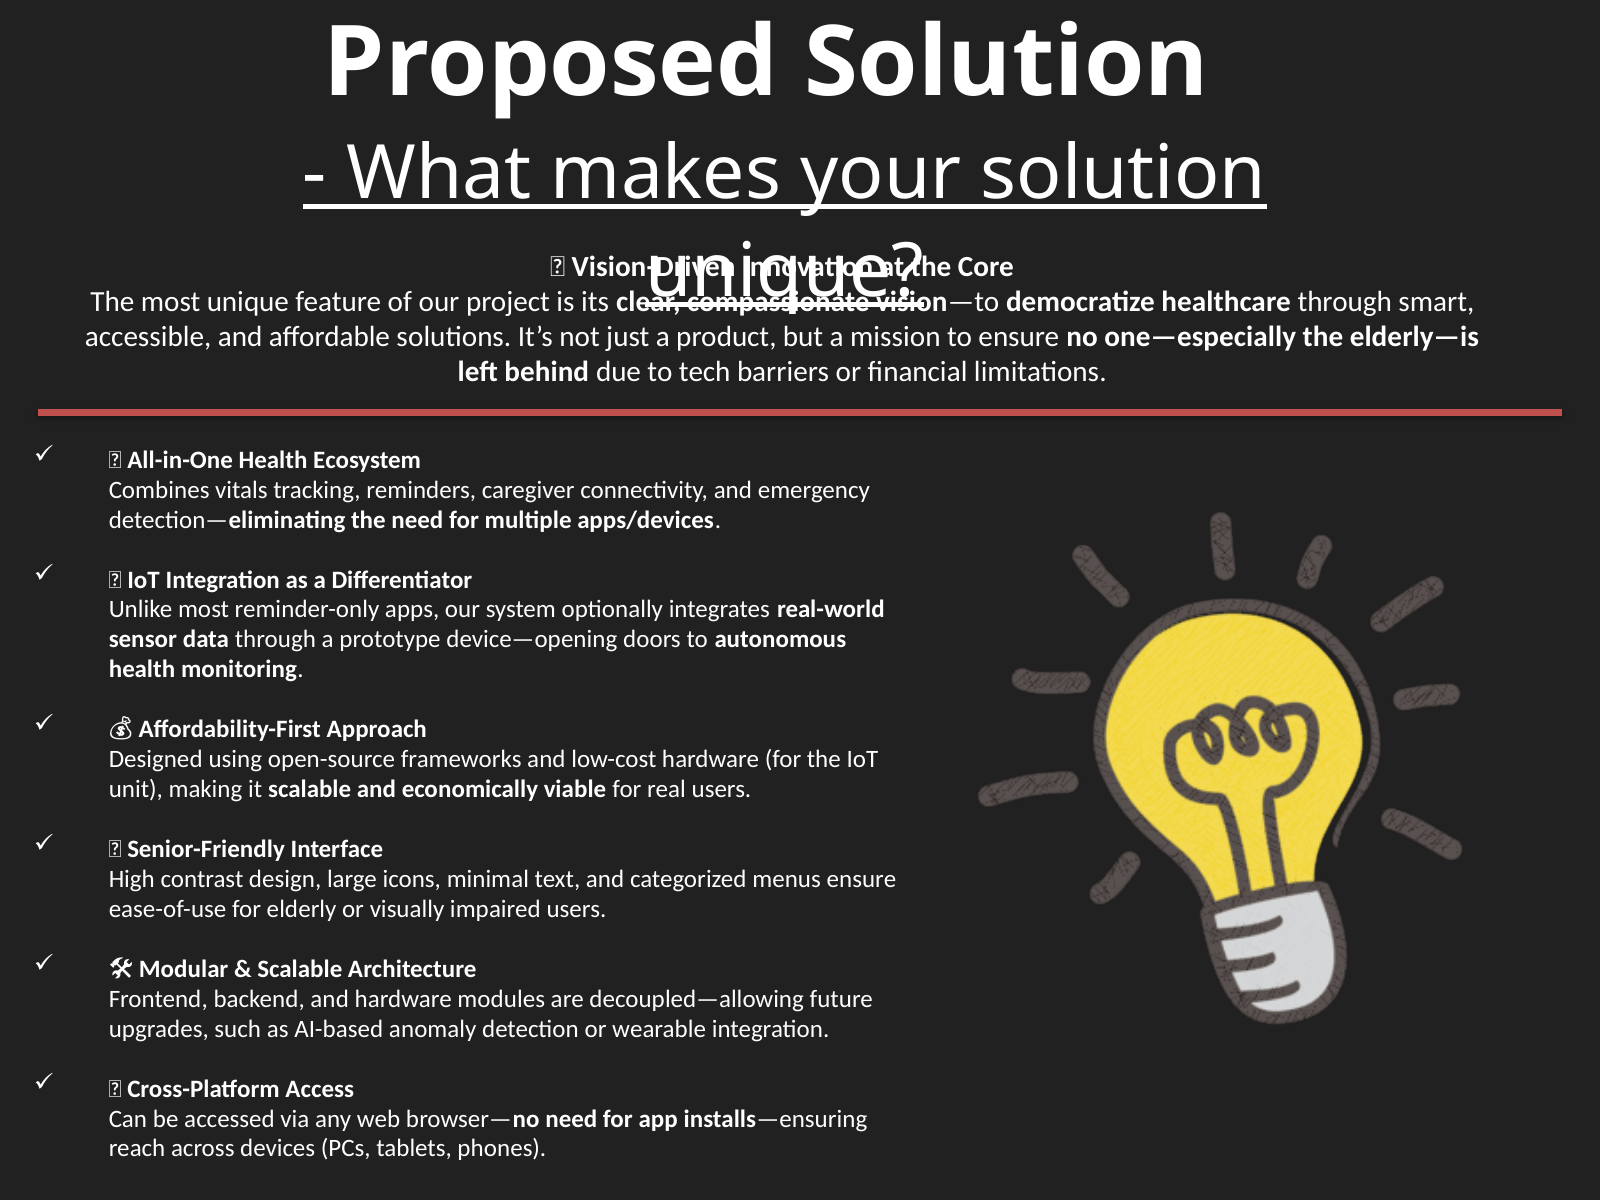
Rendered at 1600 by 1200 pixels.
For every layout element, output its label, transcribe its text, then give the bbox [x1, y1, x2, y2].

text_box - What makes your solution unique? [135, 196, 1398, 239]
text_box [46, 0, 1487, 188]
text_box 🌠 Vision-Driven Innovation at the Core The most unique feature of our project is its clear, compassionate vision—to democratize healthcare through smart, accessible, and affordable solutions. It’s not just a product, but a mission to ensure no one—especially the elderly—is left behind due to tech barriers or financial limitations. [62, 239, 1503, 395]
text_box 🔗 All-in-One Health Ecosystem Combines vitals tracking, reminders, caregiver connectivity, and emergency detection—eliminating the need for multiple apps/devices. 💡 IoT Integration as a Differentiator Unlike most reminder-only apps, our system optionally integrates real-world sensor data through a prototype device—opening doors to autonomous health monitoring. 💰 Affordability-First Approach Designed using open-source frameworks and low-cost hardware (for the IoT unit), making it scalable and economically viable for real users. 🧓 Senior-Friendly Interface High contrast design, large icons, minimal text, and categorized menus ensure ease-of-use for elderly or visually impaired users. 🛠️ Modular & Scalable Architecture Frontend, backend, and hardware modules are decoupled—allowing future upgrades, such as AI-based anomaly detection or wearable integration. 🌐 Cross-Platform Access Can be accessed via any web browser—no need for app installs—ensuring reach across devices (PCs, tablets, phones). [21, 378, 901, 1200]
picture [900, 448, 1540, 1088]
